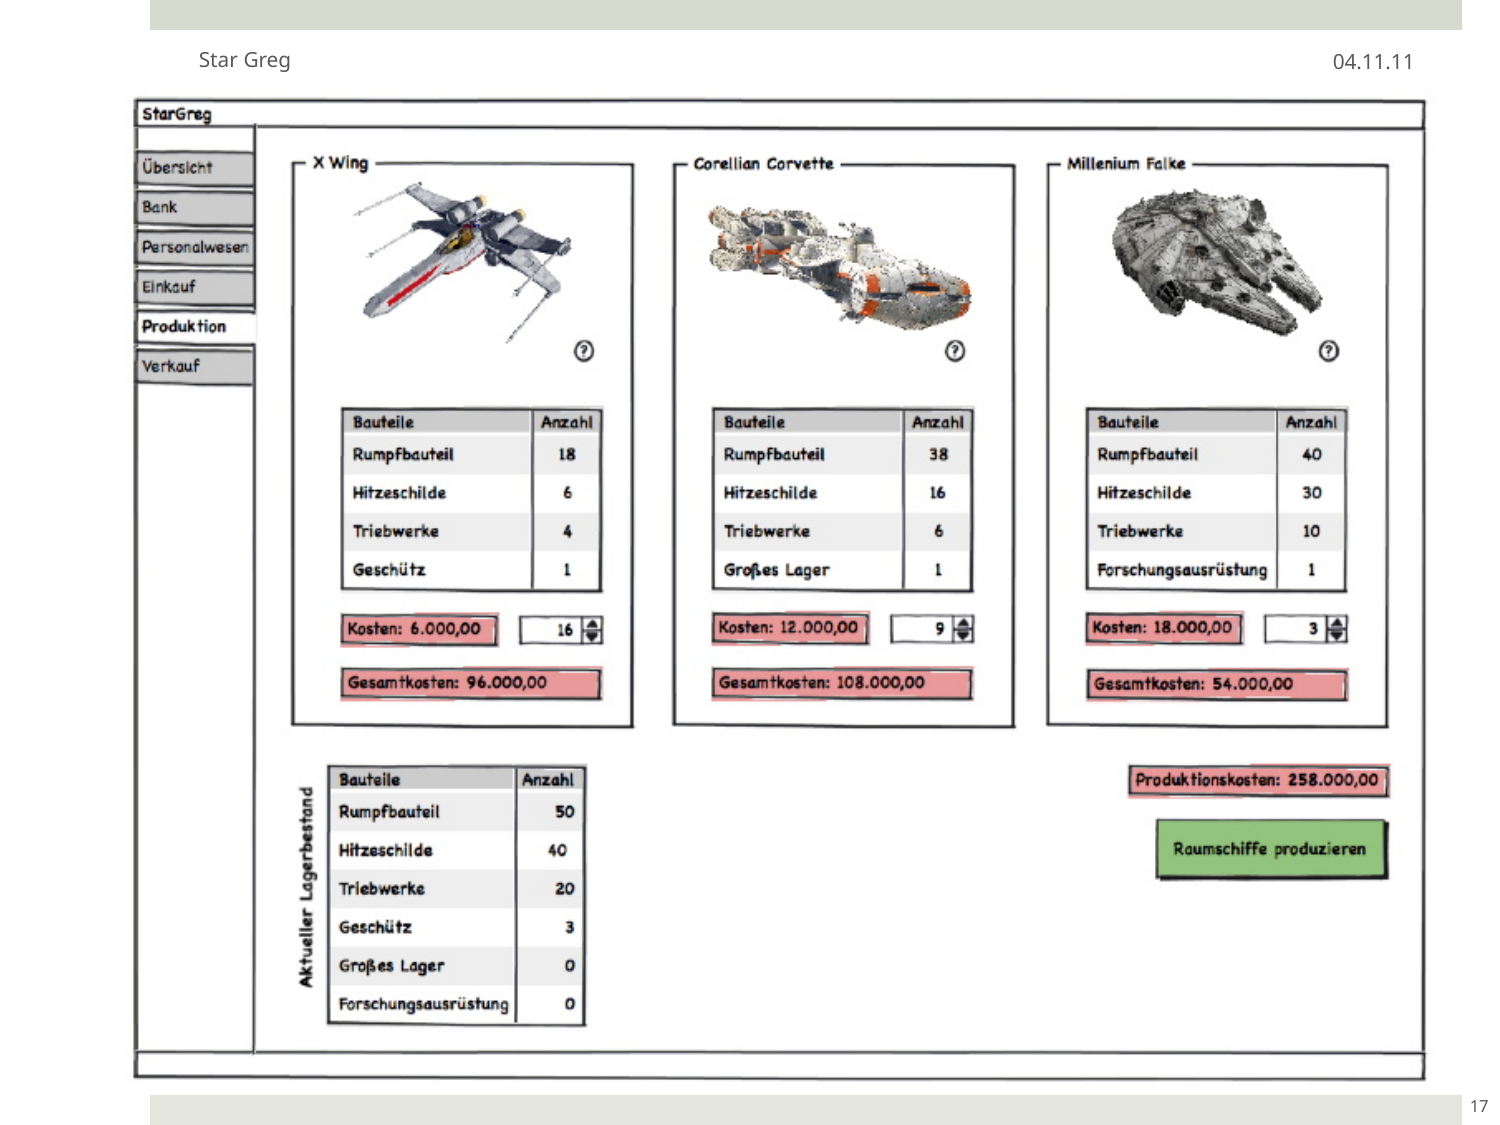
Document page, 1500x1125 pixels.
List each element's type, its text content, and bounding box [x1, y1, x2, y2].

slide_number 17 [1441, 1077, 1500, 1125]
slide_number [1079, 30, 1430, 89]
footer Star Greg [183, 30, 659, 89]
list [120, 89, 1443, 1090]
